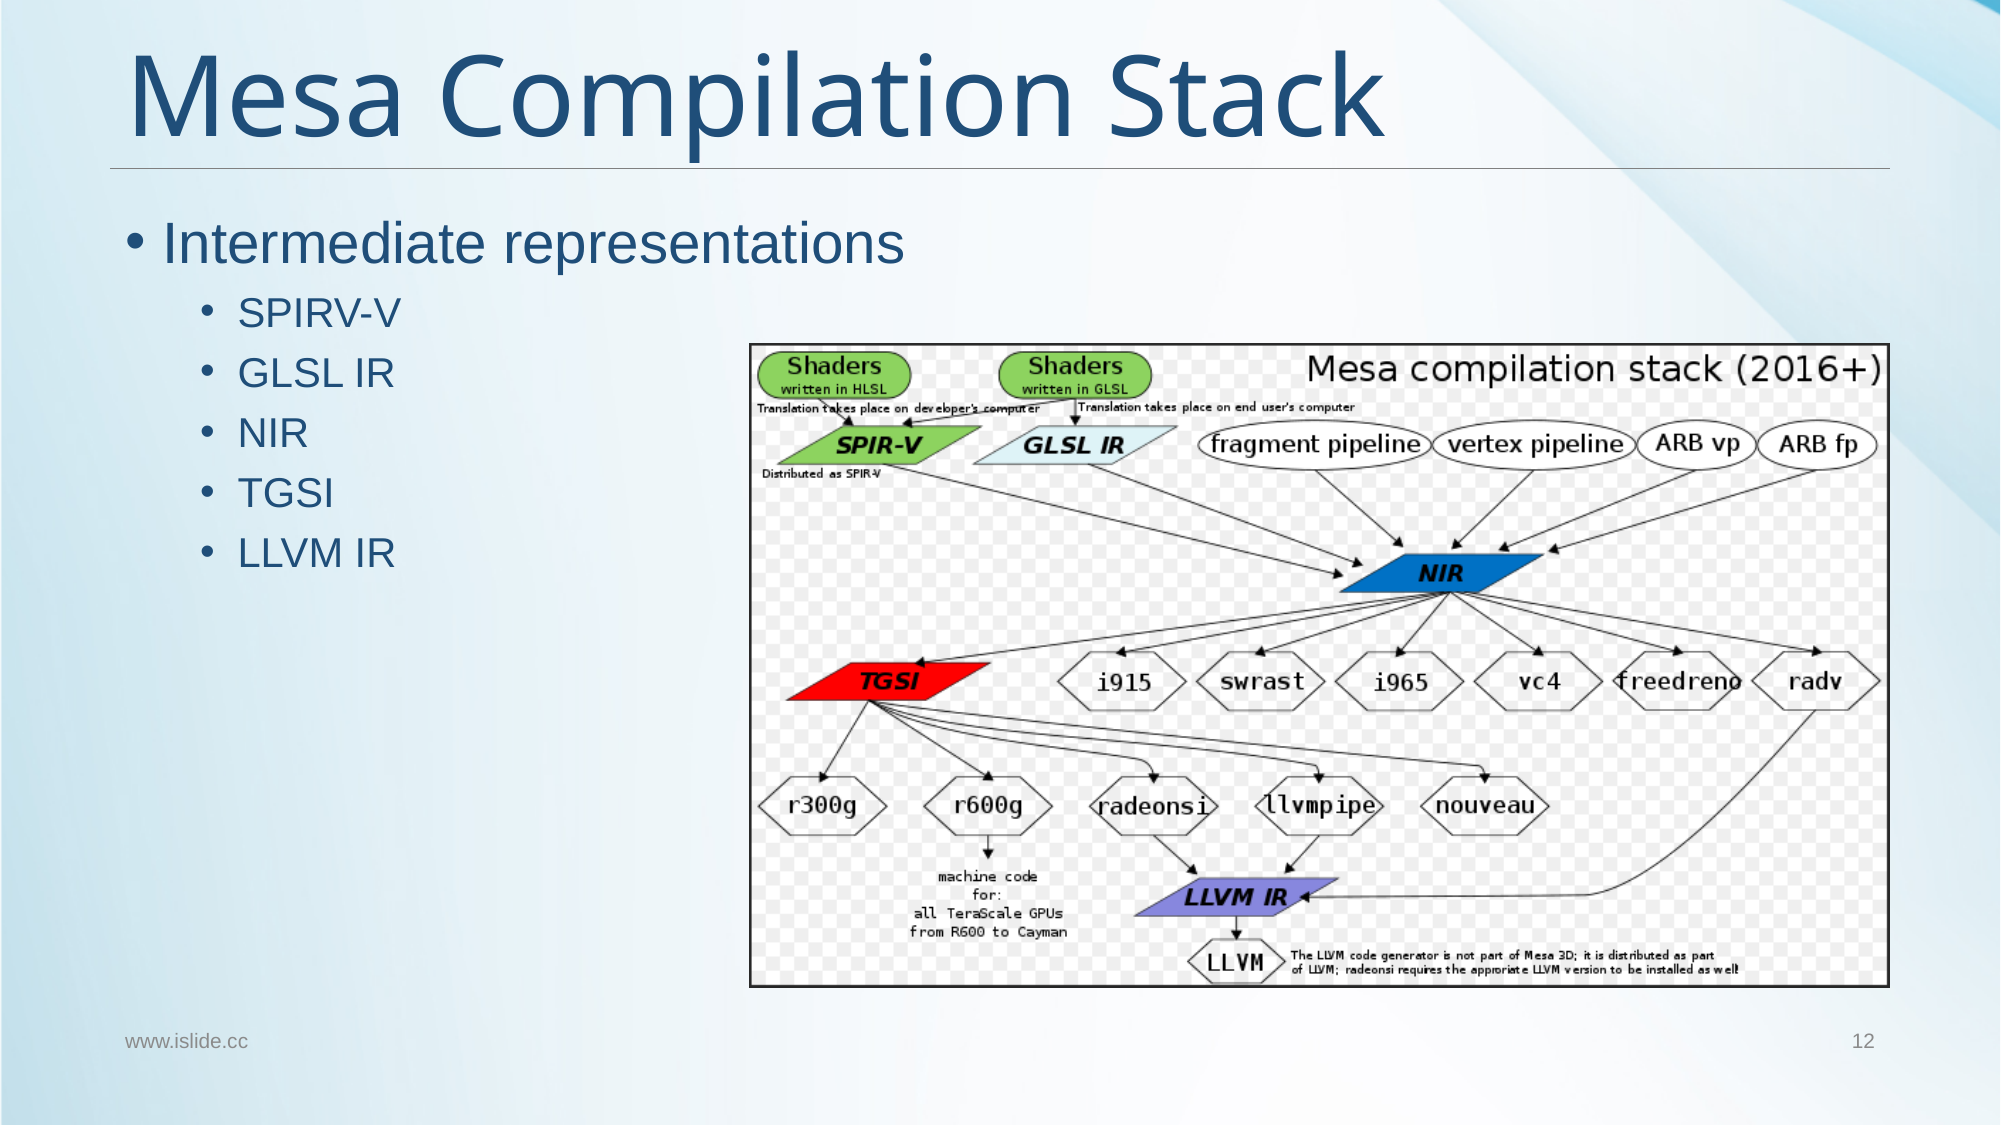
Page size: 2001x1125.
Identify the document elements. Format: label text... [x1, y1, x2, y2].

footer www.islide.cc [109, 1023, 790, 1058]
picture [4, 0, 2001, 1125]
list Intermediate representations SPIRV-V GLSL IR NIR TGSI LLVM IR [109, 184, 945, 1008]
slide_number 12 [1412, 1023, 1890, 1058]
title Mesa Compilation Stack [109, 0, 1890, 169]
